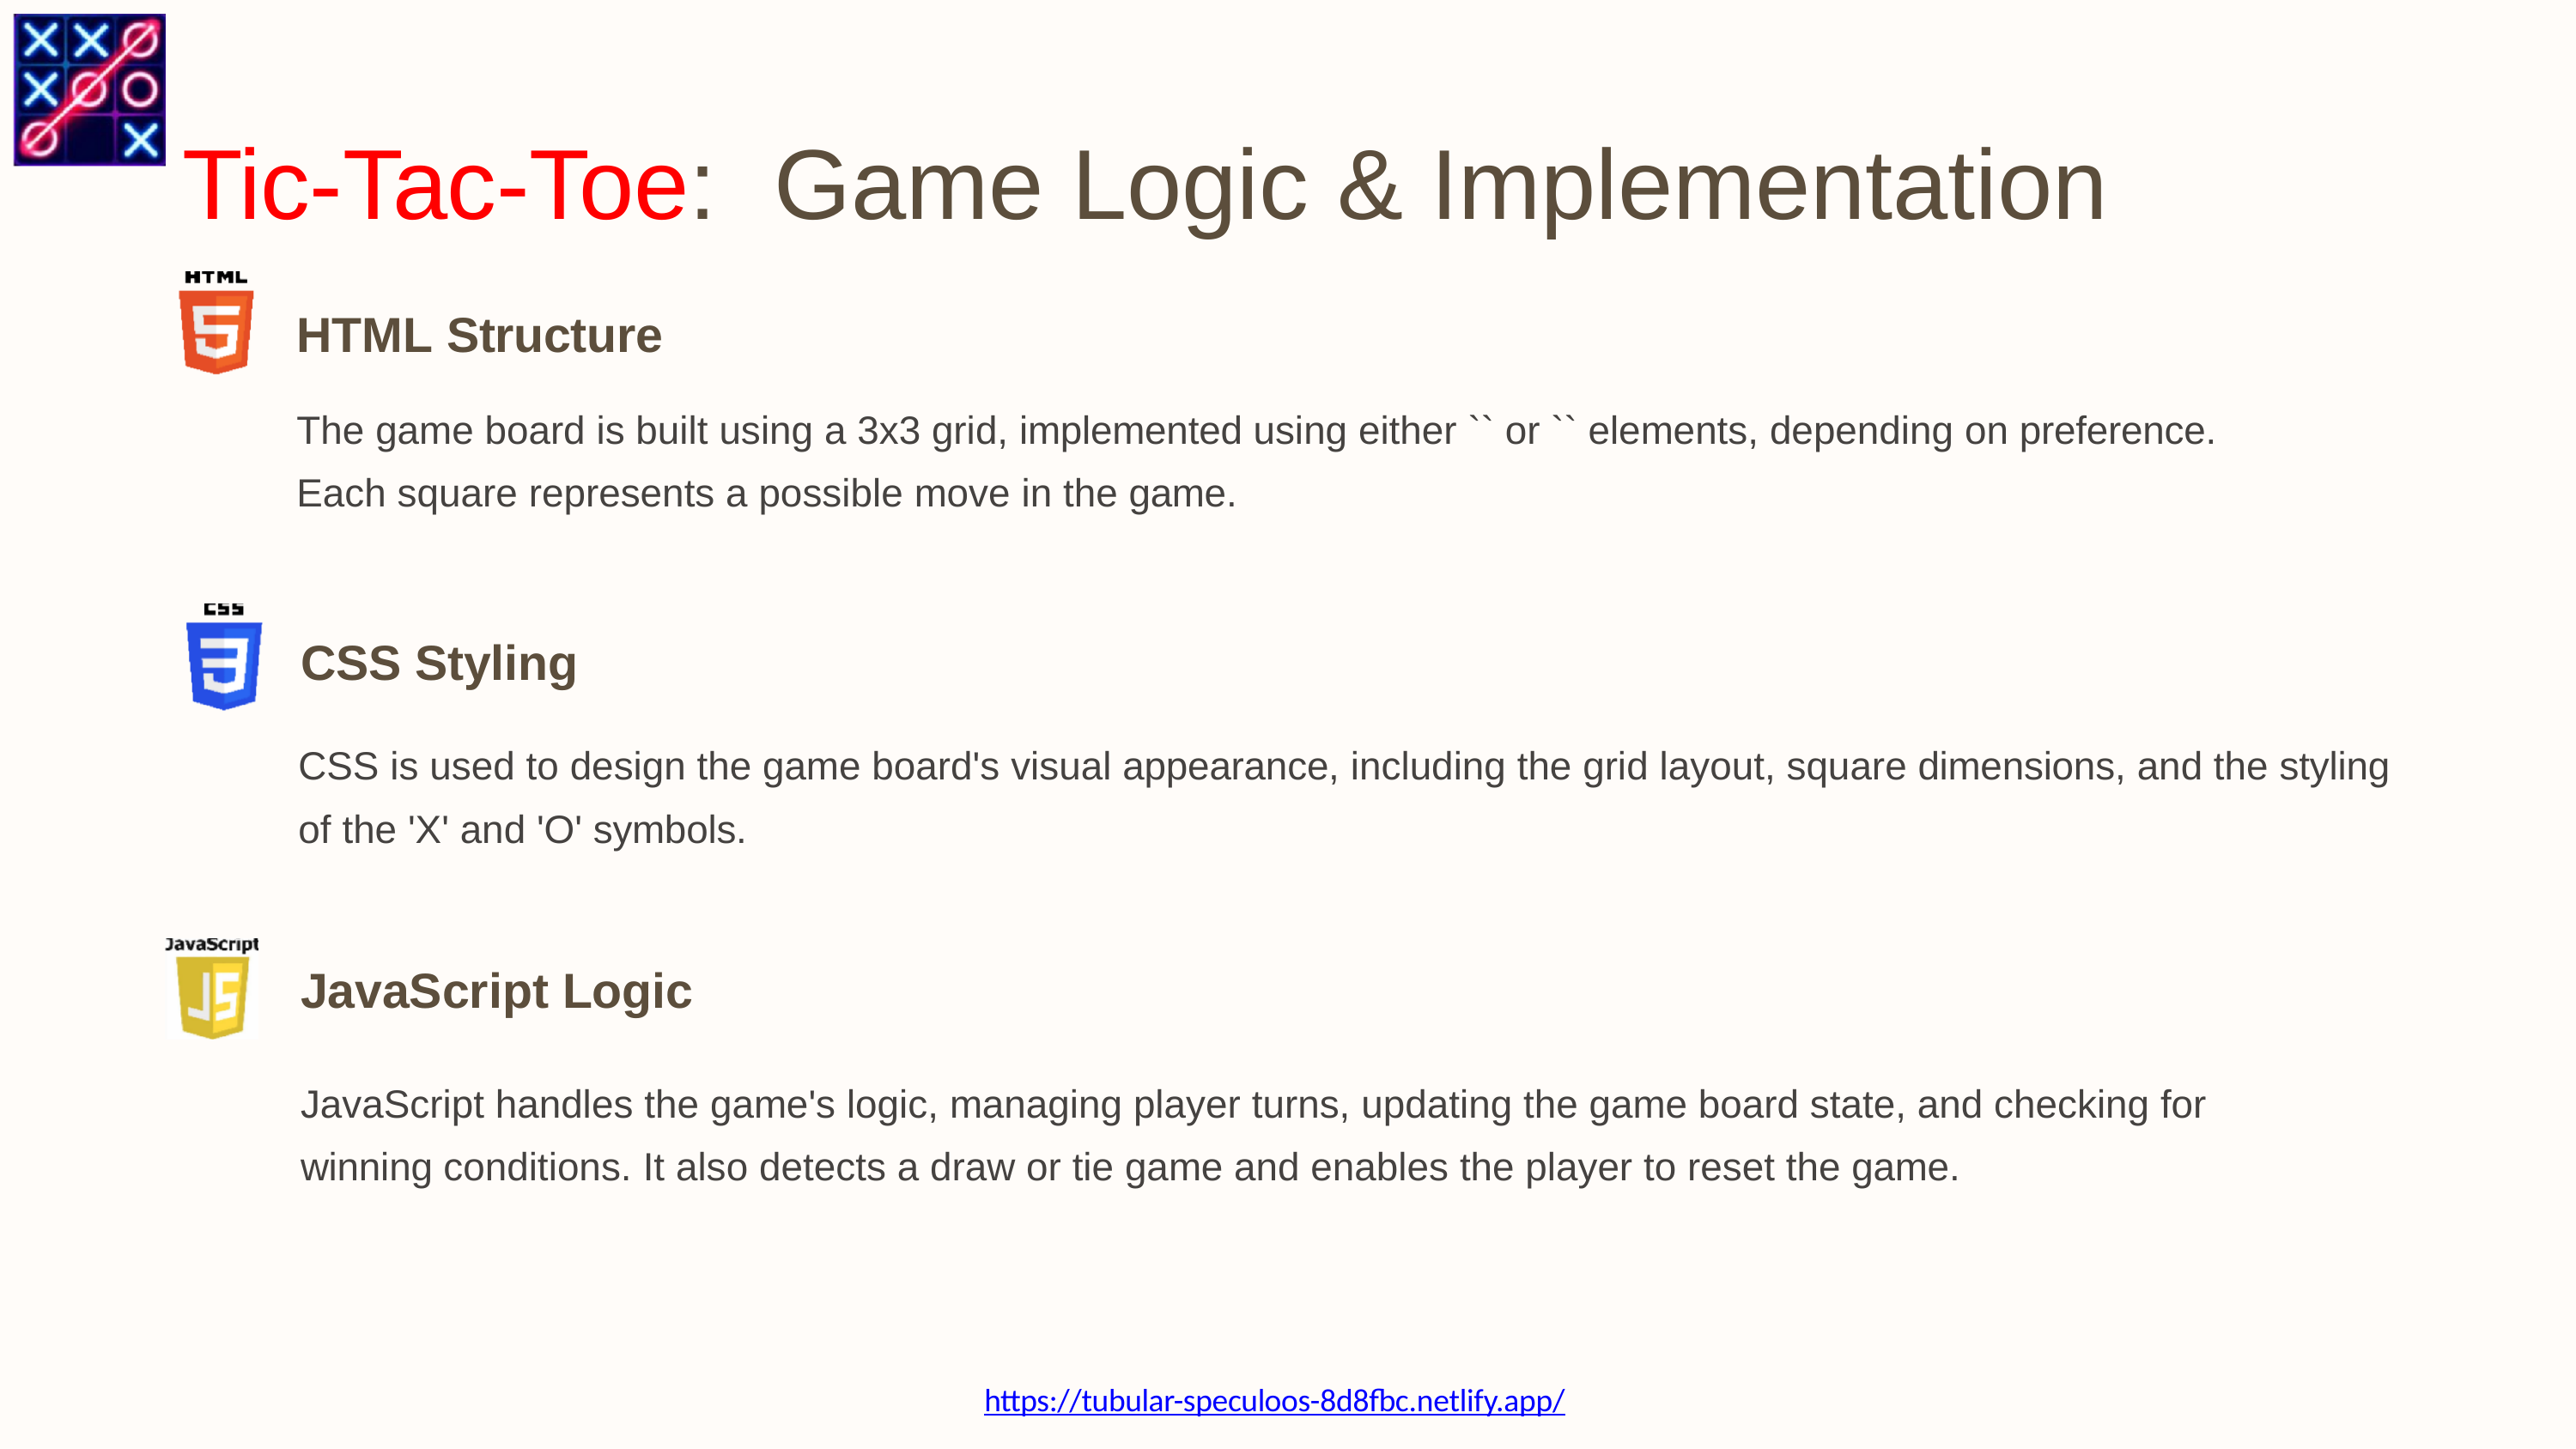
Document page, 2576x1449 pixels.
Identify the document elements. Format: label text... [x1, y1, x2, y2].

list HTML Structure The game board is built using a 3x3 grid, implemented using either `` or `` elements, depending on preference. Each square represents a possible move in the game. CSS Styling CSS is used to design the game board's visual appearance, including the grid layout, square dimensions, and the styling of the 'X' and 'O' symbols. JavaScript Logic JavaScript handles the game's logic, managing player turns, updating the game board state, and checking for winning conditions. It also detects a draw or tie game and enables the player to reset the game. [295, 300, 2394, 1189]
picture [136, 603, 309, 712]
title Tic-Tac-Toe: Game Logic & Implementation [180, 118, 2110, 362]
picture [162, 270, 267, 376]
picture [165, 938, 258, 1040]
picture [12, 14, 166, 167]
text_box https://tubular-speculoos-8d8fbc.netlify.app/ [982, 1377, 1583, 1418]
